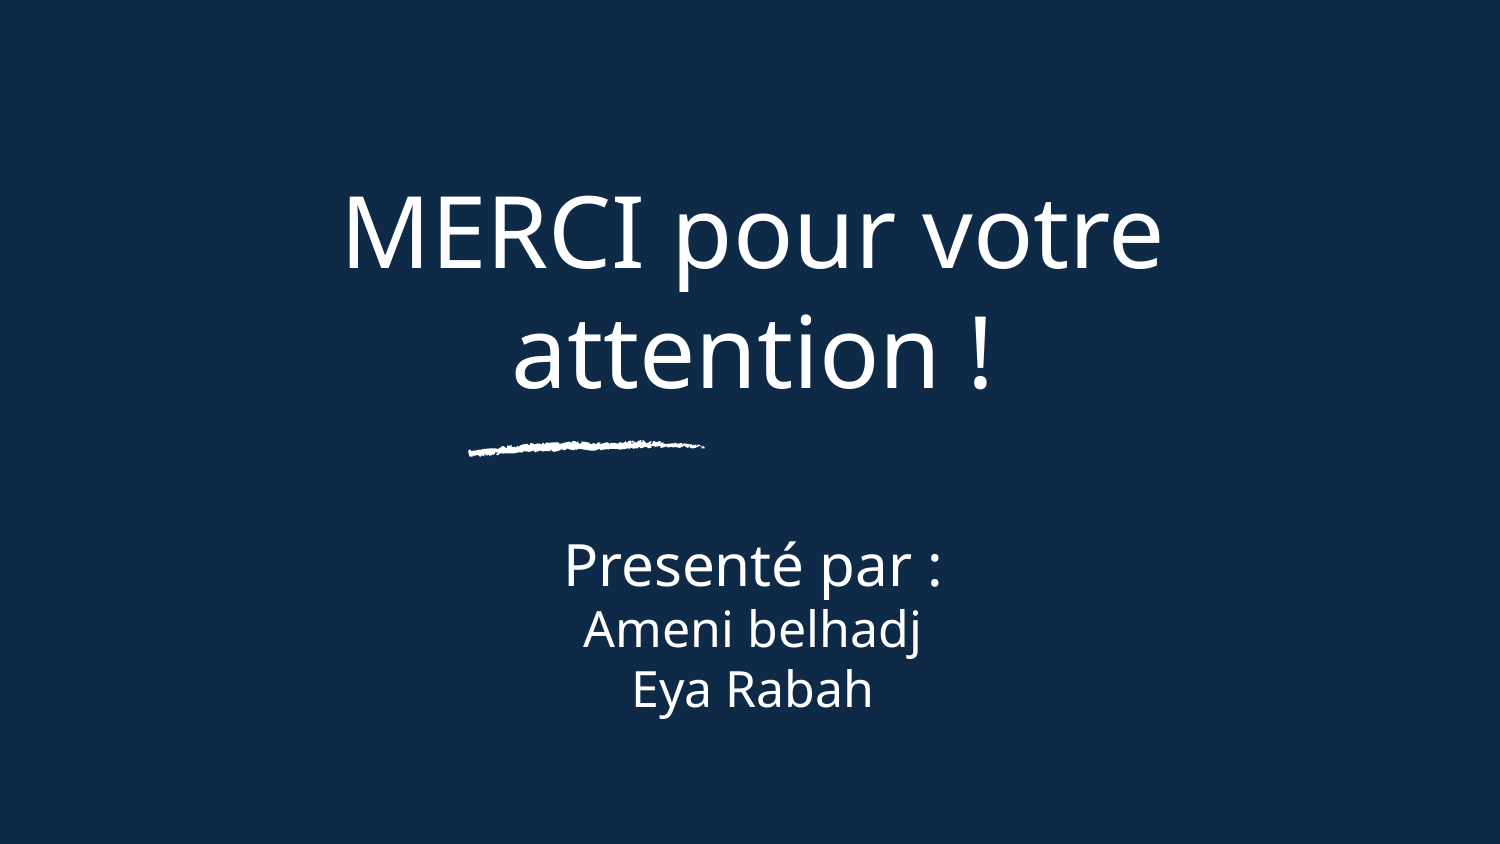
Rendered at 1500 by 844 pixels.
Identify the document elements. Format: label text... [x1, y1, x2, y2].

title MERCI pour votre attention ! Presenté par : Ameni belhadj Eya Rabah [175, 153, 1332, 778]
text_box [468, 440, 705, 457]
